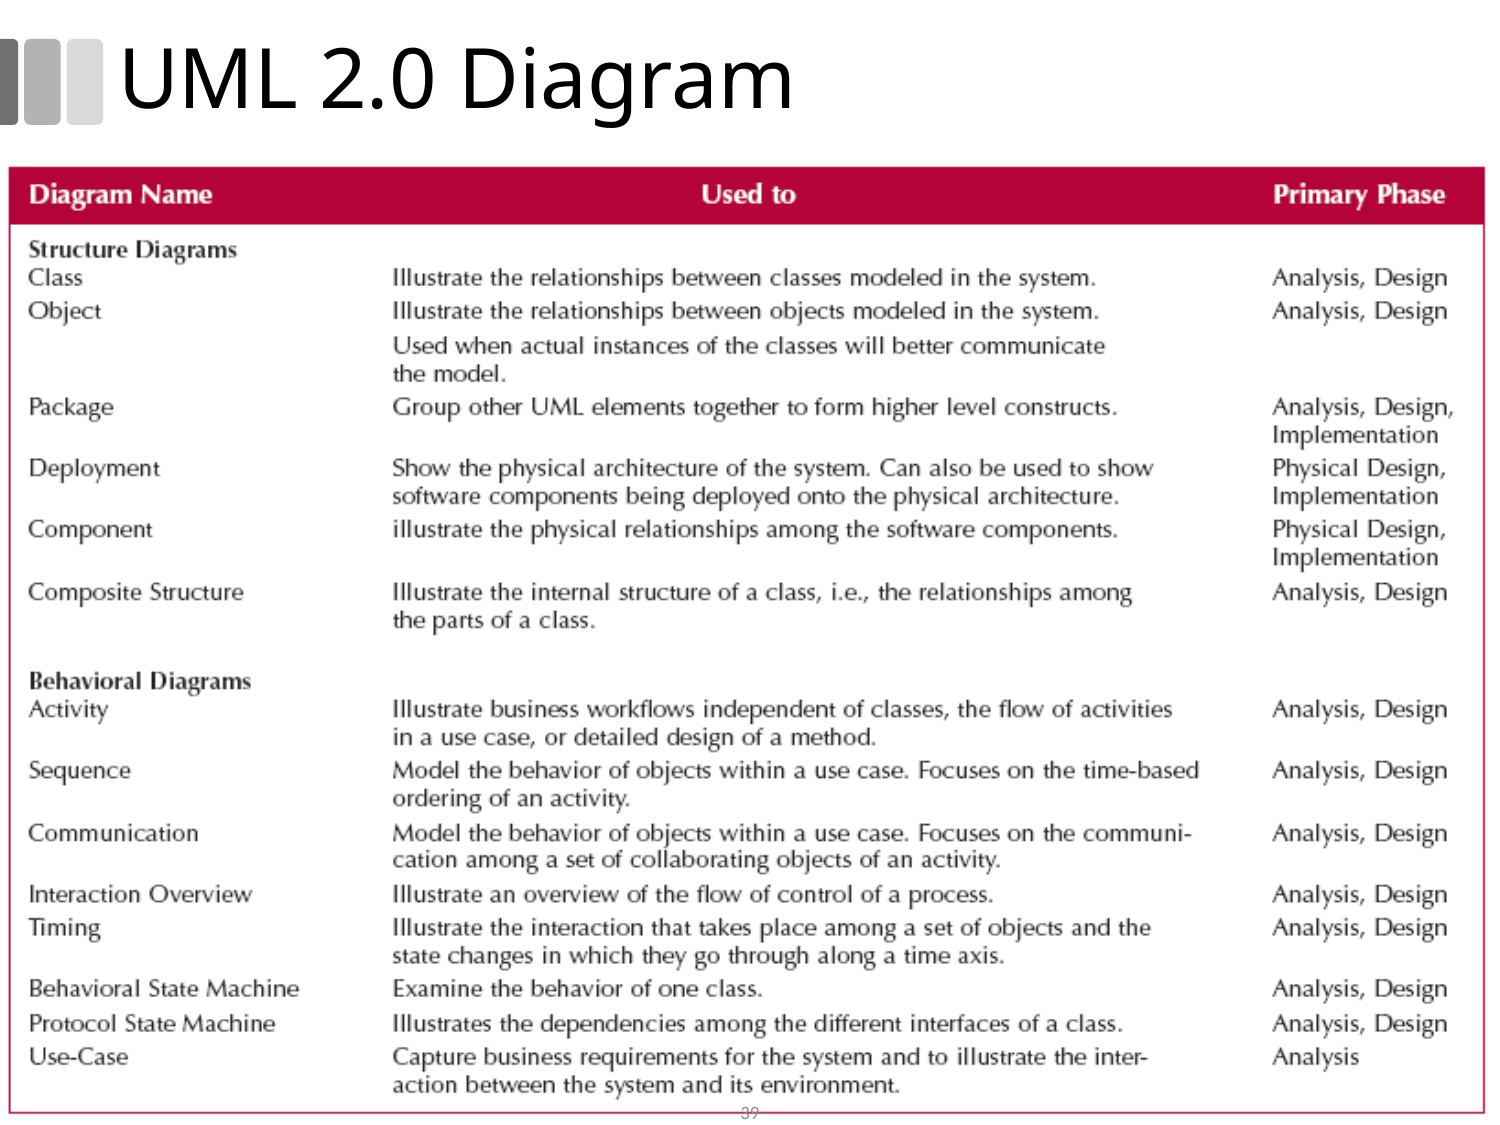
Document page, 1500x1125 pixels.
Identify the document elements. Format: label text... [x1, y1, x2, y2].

title UML 2.0 Diagram [103, 24, 1498, 138]
picture [0, 162, 1500, 1125]
